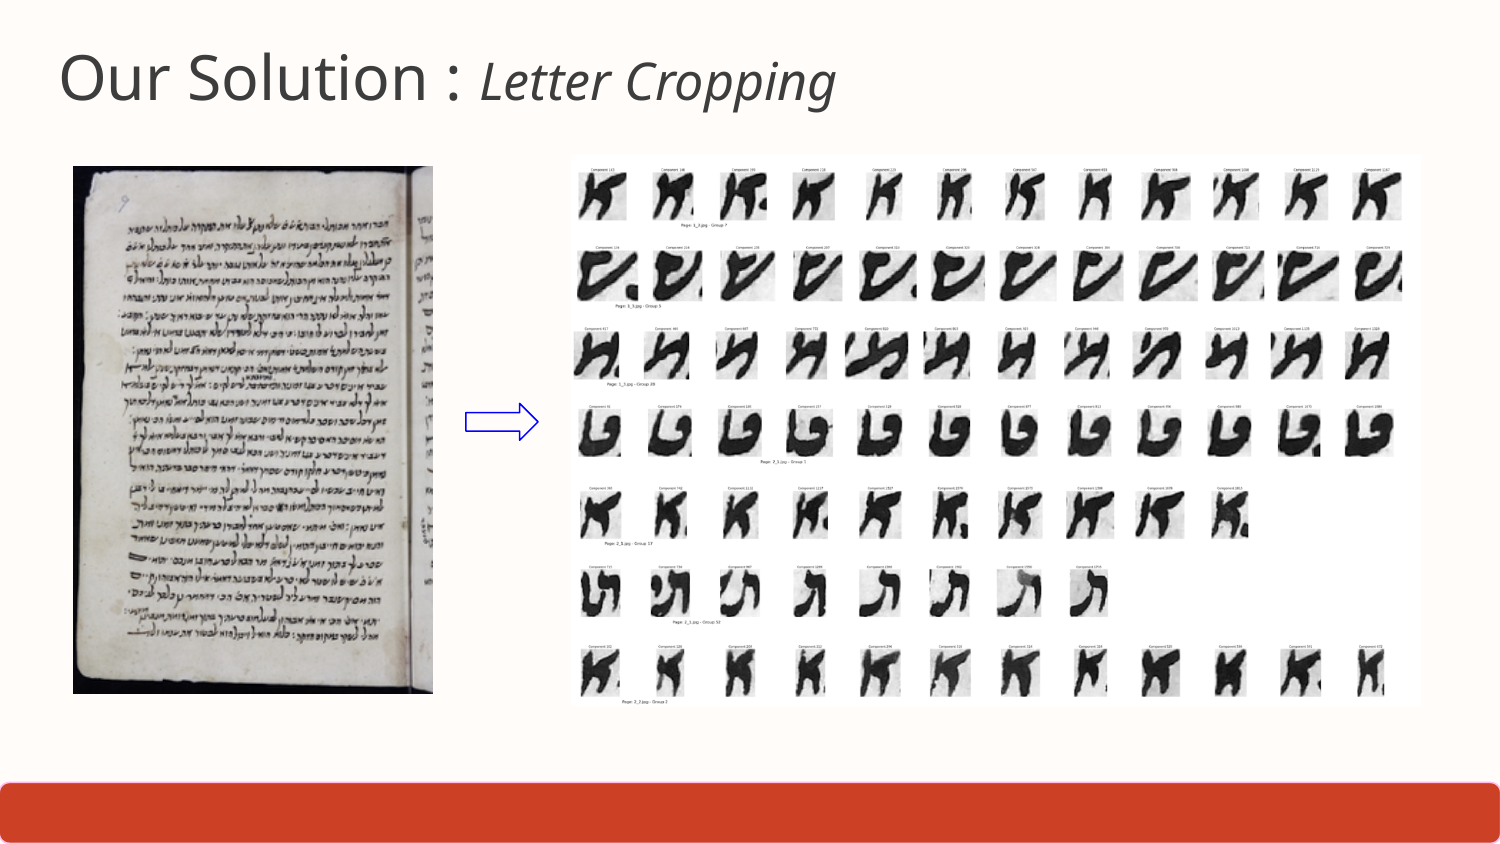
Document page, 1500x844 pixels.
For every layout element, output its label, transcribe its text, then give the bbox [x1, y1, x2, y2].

text_box [465, 403, 539, 441]
picture [73, 166, 434, 695]
text_box [0, 782, 1500, 844]
title Our Solution : Letter Cropping [58, 46, 1207, 188]
picture [570, 155, 1422, 706]
